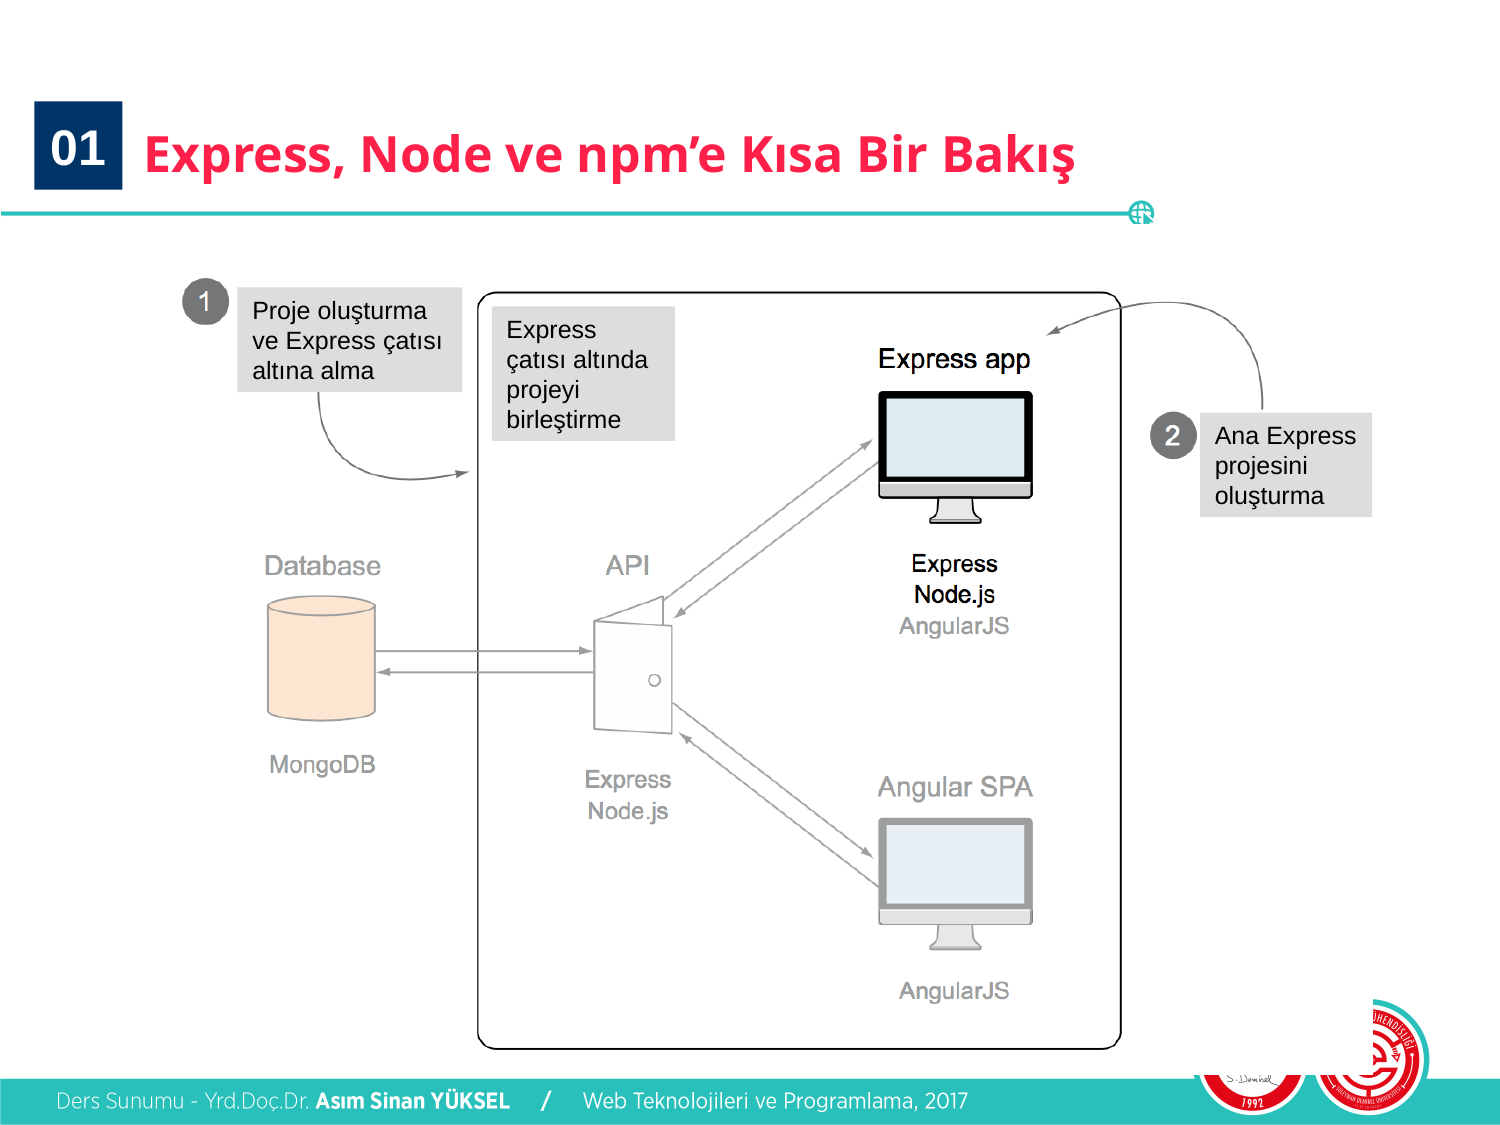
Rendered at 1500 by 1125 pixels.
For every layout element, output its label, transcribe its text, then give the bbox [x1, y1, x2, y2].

title Express, Node ve npm’e Kısa Bir Bakış [128, 114, 1279, 190]
picture [0, 0, 1500, 1125]
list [127, 224, 1373, 1076]
text_box 01 [34, 101, 123, 190]
